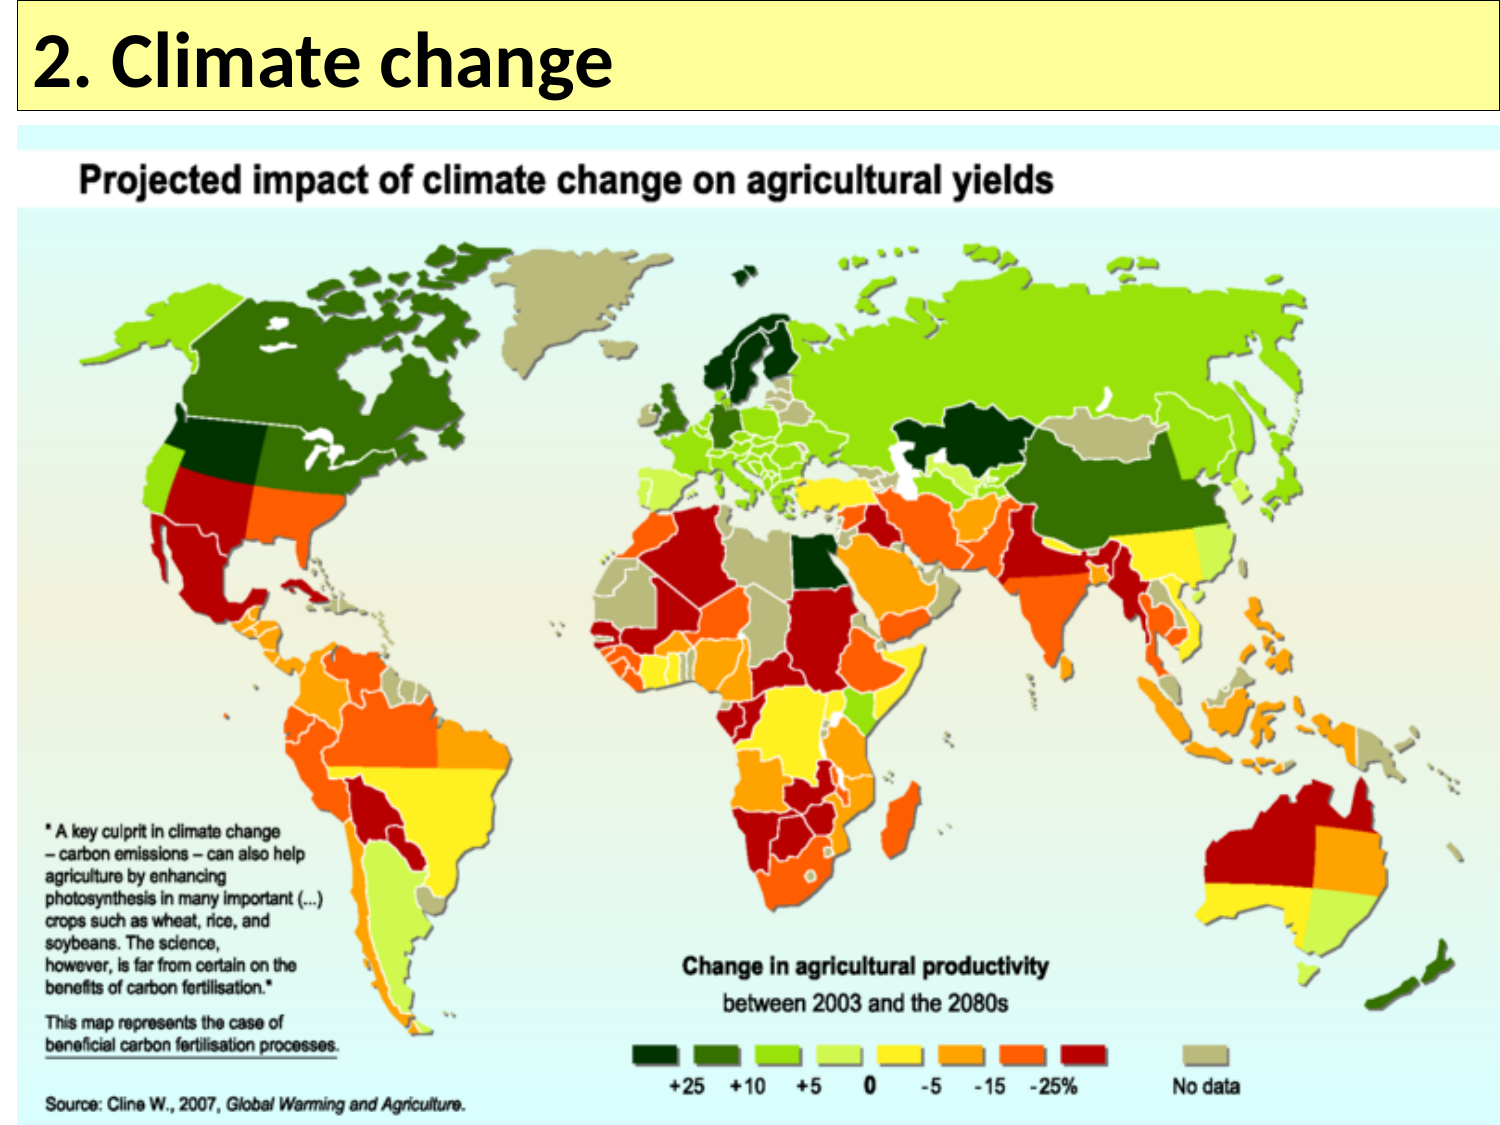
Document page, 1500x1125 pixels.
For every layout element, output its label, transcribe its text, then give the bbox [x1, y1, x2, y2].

picture [17, 125, 1500, 1125]
text_box 2. Climate change [17, 0, 1500, 111]
